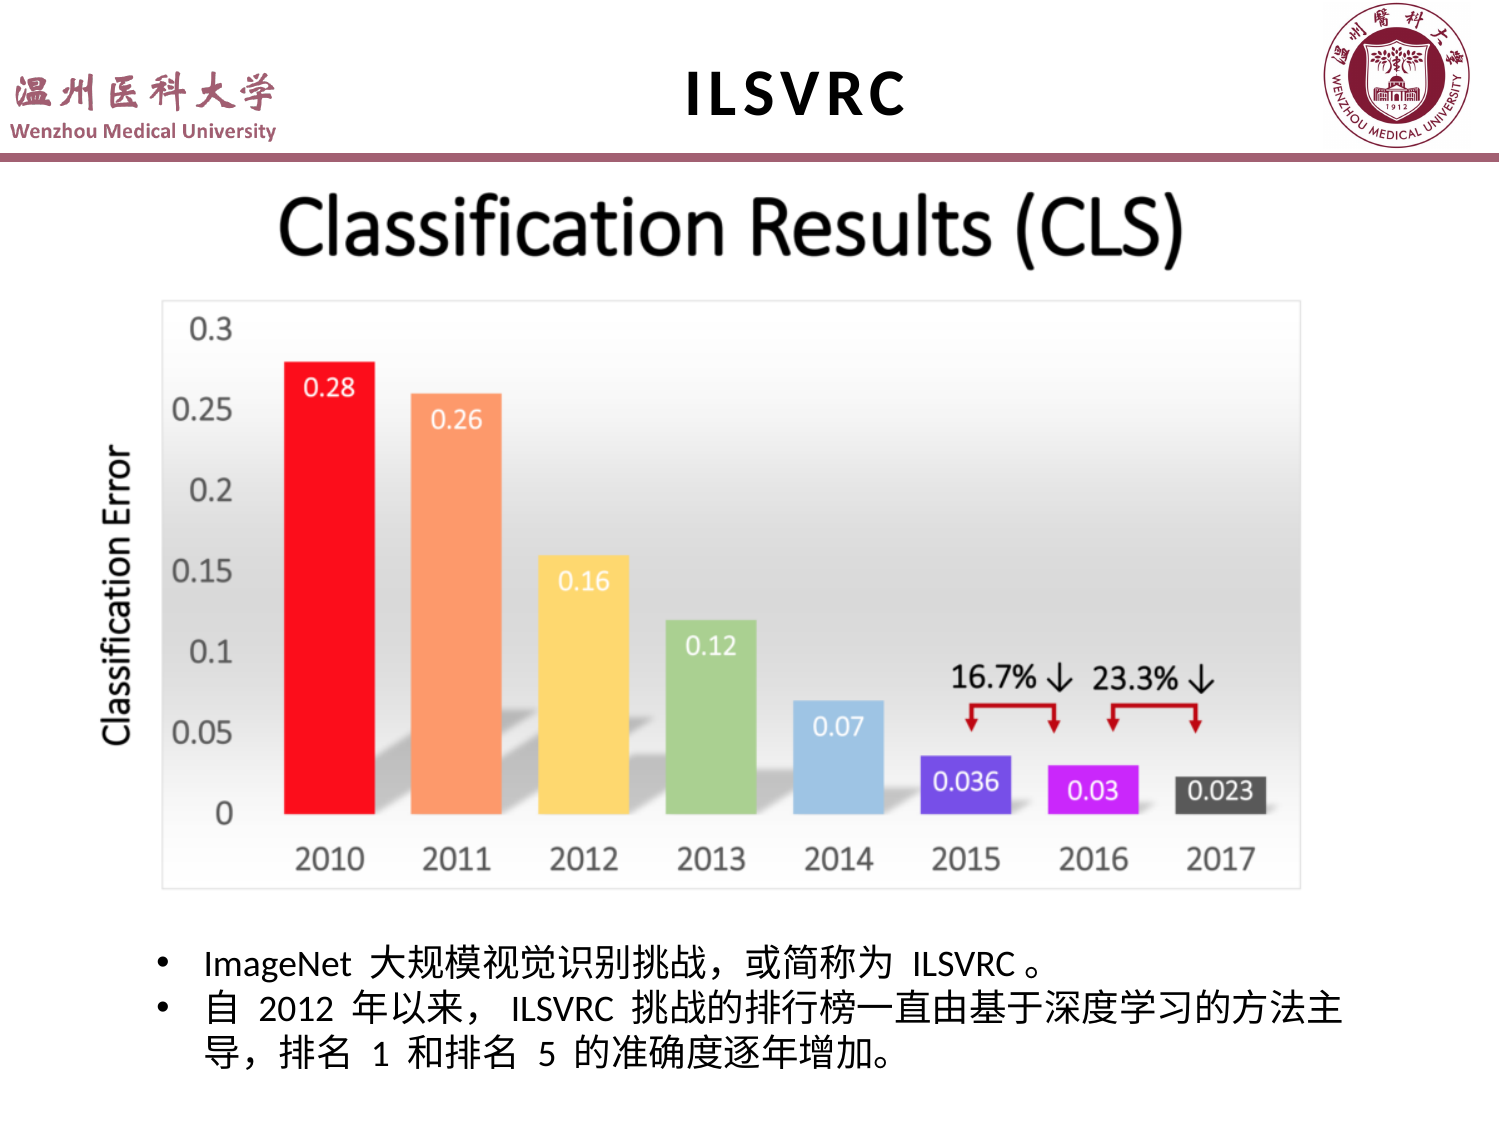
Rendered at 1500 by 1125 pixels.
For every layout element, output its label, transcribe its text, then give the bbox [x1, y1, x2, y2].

picture [84, 176, 1310, 898]
text_box ImageNet 大规模视觉识别挑战，或简称为 ILSVRC。 自 2012 年以来，ILSVRC 挑战的排行榜一直由基于深度学习的方法主导，排名 1 和排名 5 的准确度逐年增加。 [141, 931, 1394, 1082]
picture [0, 49, 288, 157]
text_box ILSVRC [227, 41, 1363, 137]
picture [1323, 2, 1471, 149]
